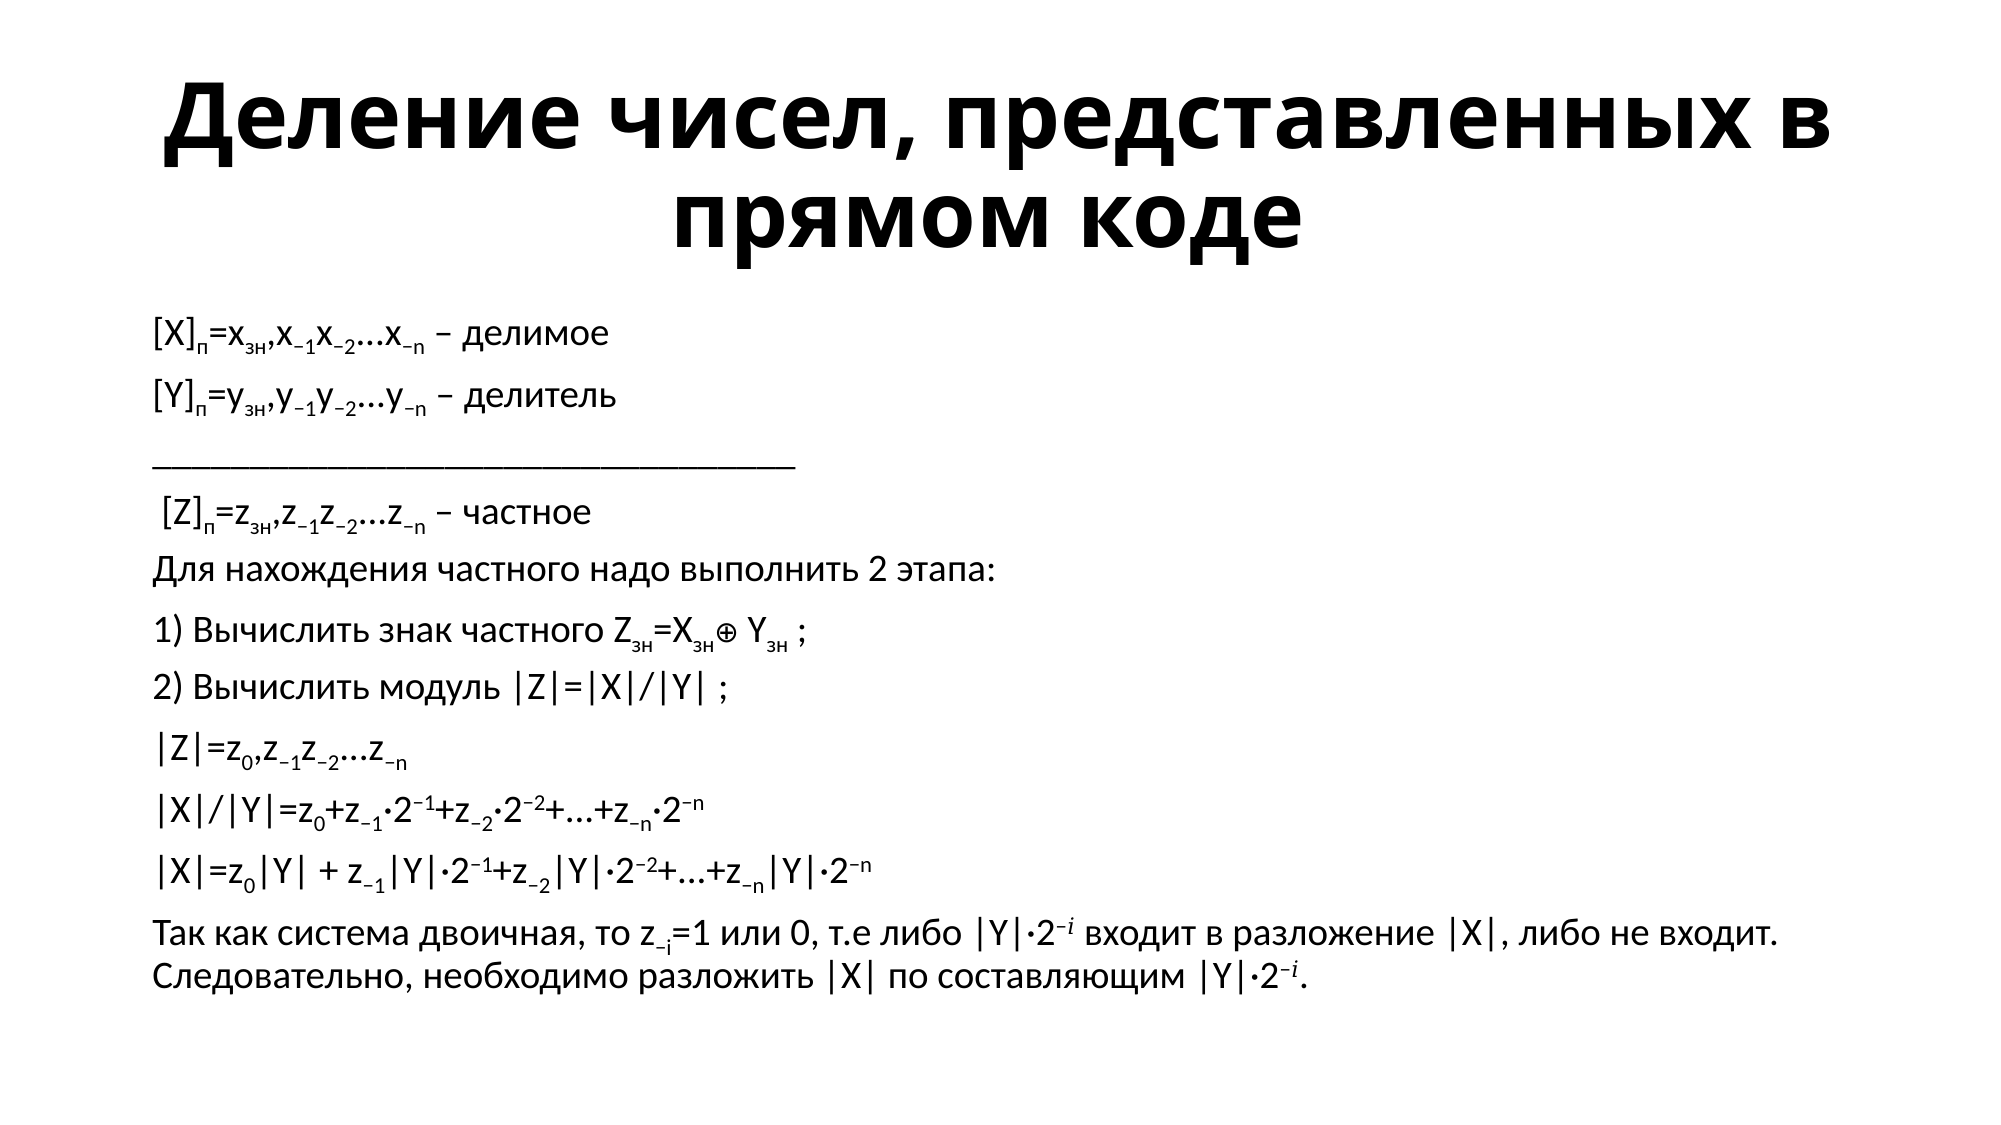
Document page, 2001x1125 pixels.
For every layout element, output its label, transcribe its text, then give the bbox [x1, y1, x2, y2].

title Деление чисел, представленных в прямом коде [137, 59, 1863, 278]
list [X]п=хзн,х−1х−2...х−n – делимое [Y]п=yзн,у−1у−2...у−n – делитель _________________________________ [Z]п=zзн,z−1z−2...z−n – частное Для нахождения частного надо выполнить 2 этапа: 1) Вычислить знак частного Zзн=Xзн⊕ Yзн ; 2) Вычислить модуль |Z|=|X|/|Y| ; |Z|=z0,z−1z−2...z−n |X|/|Y|=z0+z−1·2−1+z−2·2−2+...+z−n·2−n |X|=z0|Y| + z−1|Y|·2−1+z−2|Y|·2−2+...+z−n|Y|·2−n Так как система двоичная, то z−i=1 или 0, т.е либо |Y|·2−𝑖 входит в разложение |Х|, либо не входит. Следовательно, необходимо разложить |X| по составляющим |Y|·2−𝑖. [137, 299, 1863, 1014]
